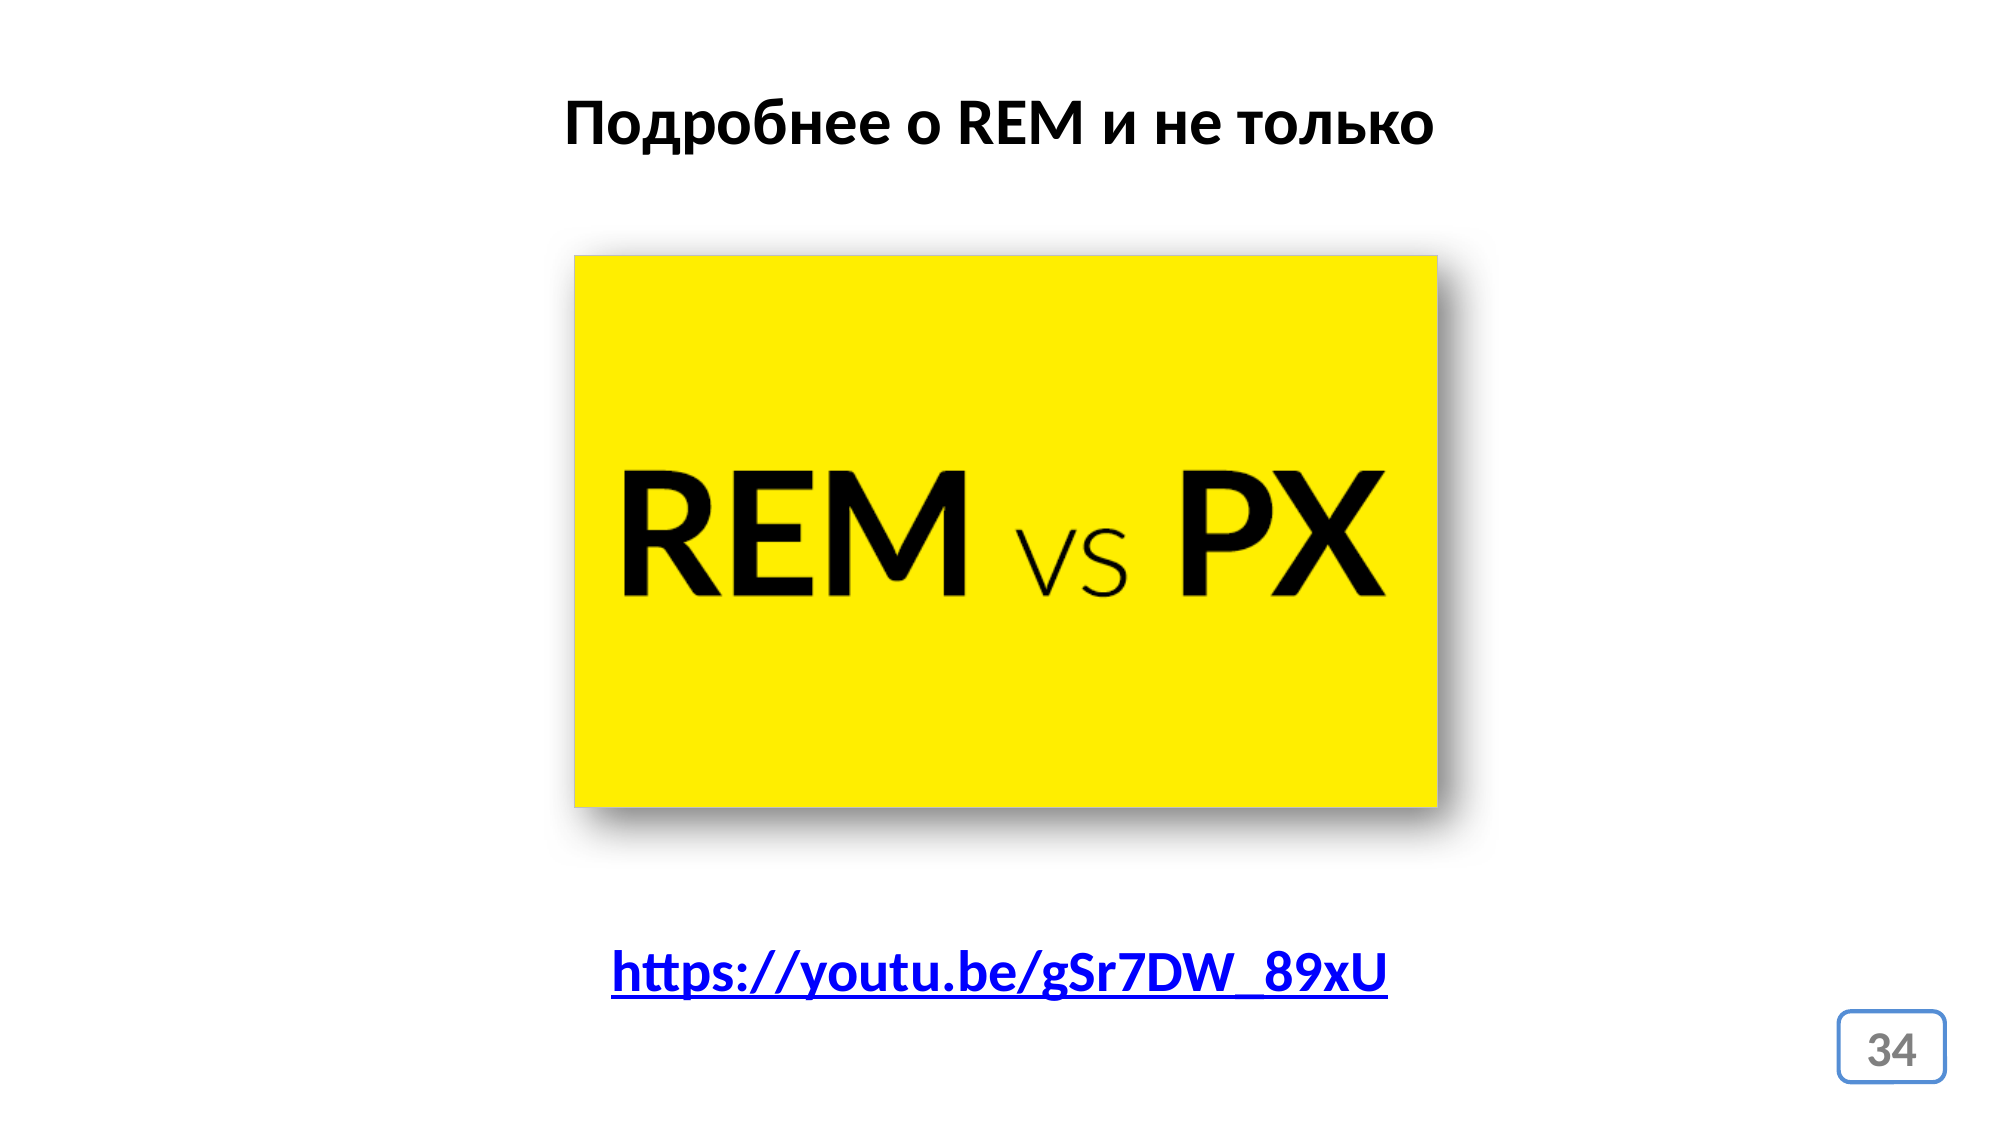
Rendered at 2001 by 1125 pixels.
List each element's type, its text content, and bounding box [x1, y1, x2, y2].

text_box https://youtu.be/gSr7DW_89xU [0, 925, 2000, 1011]
text_box Подробнее о REM и не только [0, 70, 2000, 165]
picture [574, 255, 1438, 808]
text_box 34 [1836, 1011, 1948, 1085]
